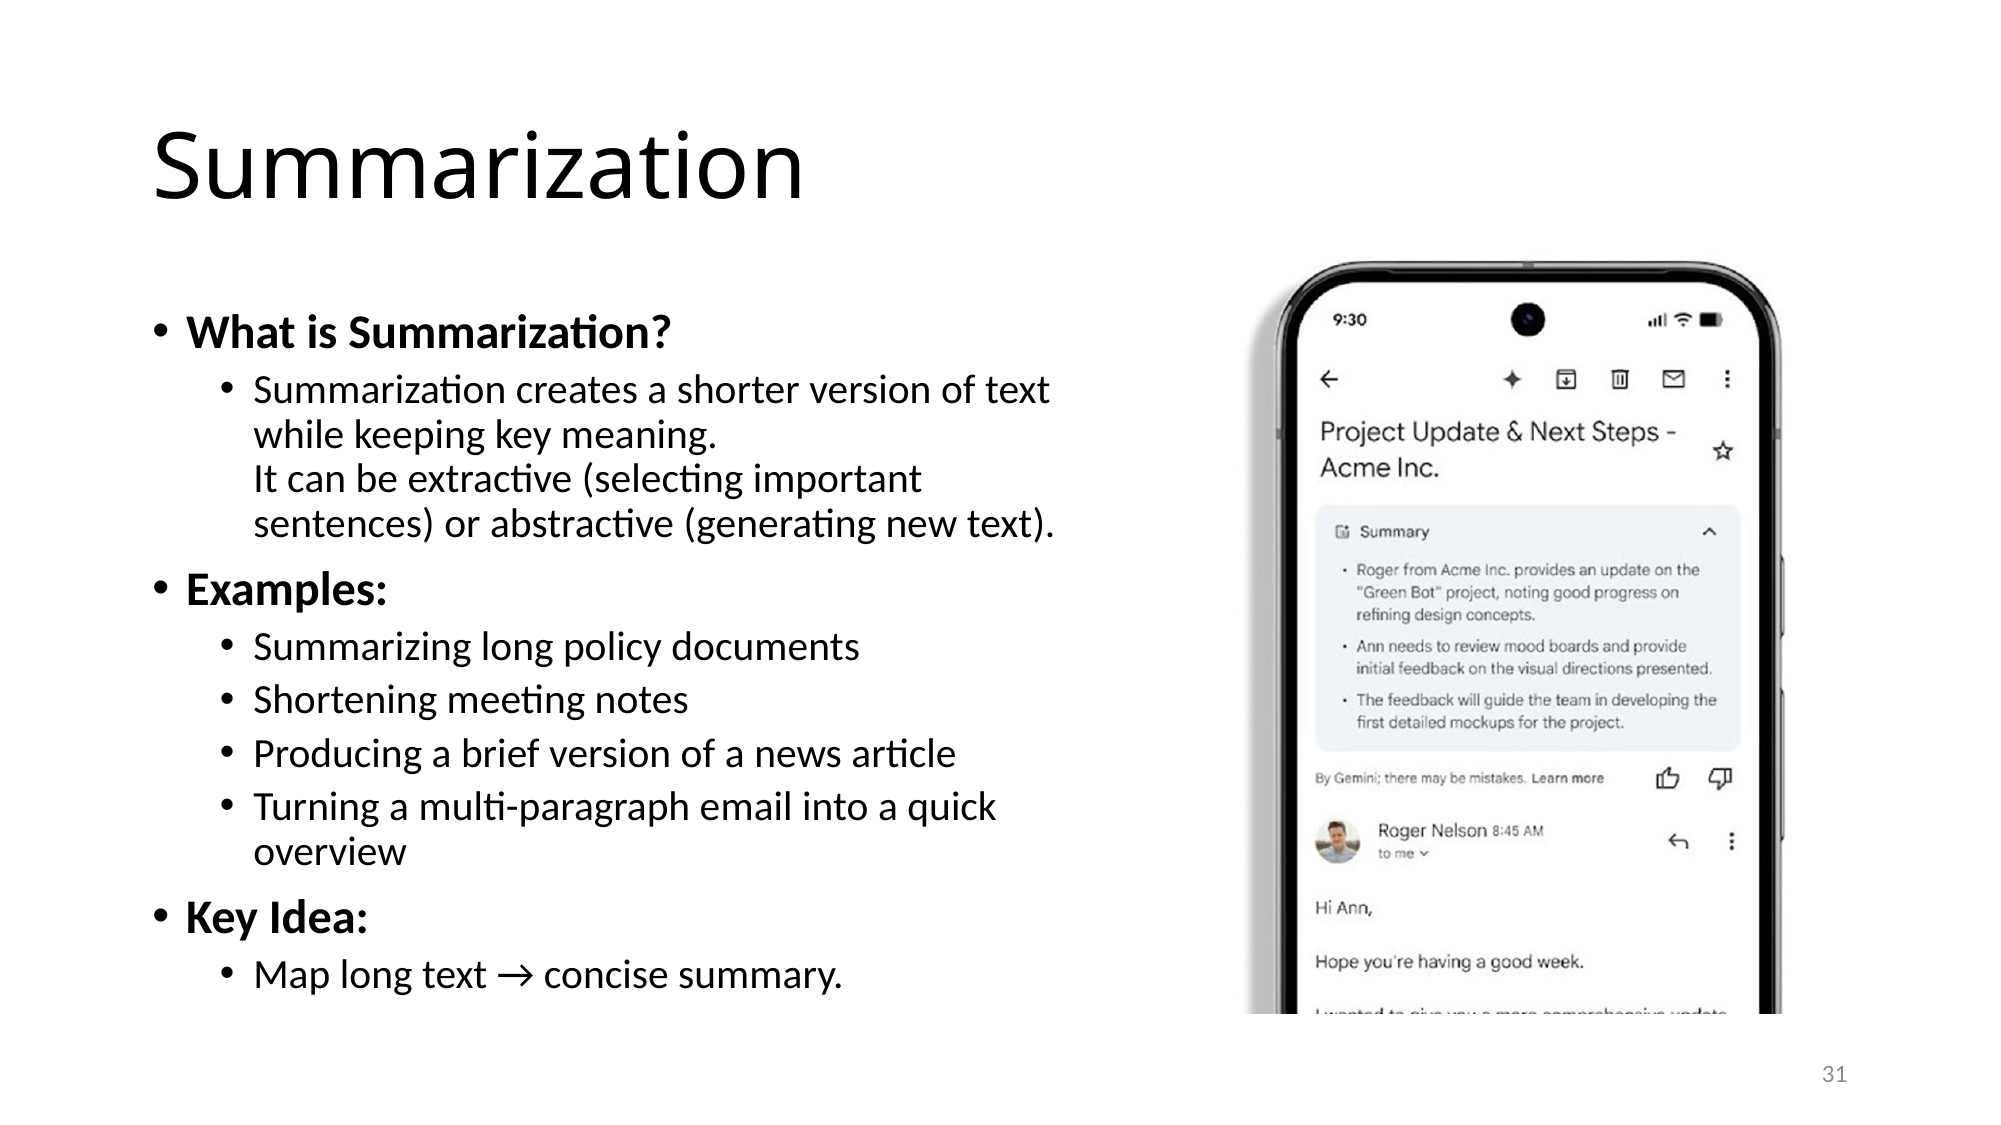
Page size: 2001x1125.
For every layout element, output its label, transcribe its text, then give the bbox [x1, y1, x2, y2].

picture [1102, 227, 1916, 1014]
title Summarization [137, 59, 1863, 278]
slide_number 31 [1412, 1042, 1863, 1103]
list What is Summarization? Summarization creates a shorter version of text while keeping key meaning. It can be extractive (selecting important sentences) or abstractive (generating new text). Examples: Summarizing long policy documents Shortening meeting notes Producing a brief version of a news article Turning a multi-paragraph email into a quick overview Key Idea: Map long text → concise summary. [137, 299, 1102, 1014]
